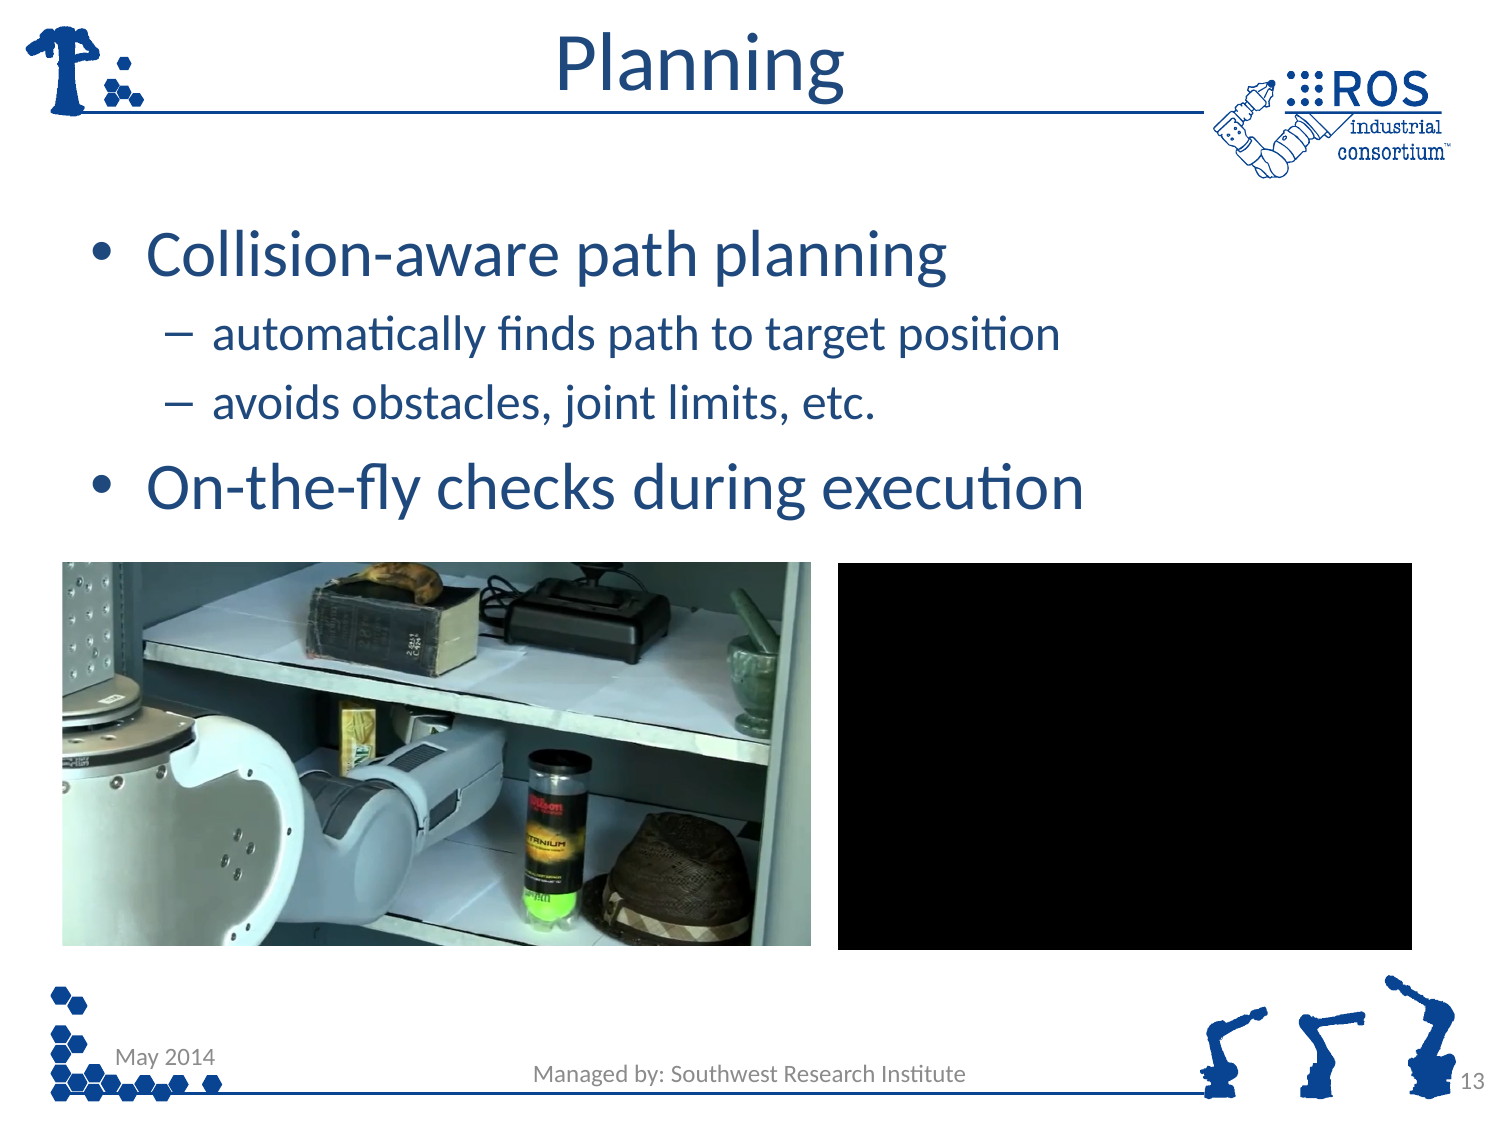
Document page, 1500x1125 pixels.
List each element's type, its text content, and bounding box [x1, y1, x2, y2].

list Collision-aware path planning automatically finds path to target position avoids obstacles, joint limits, etc. On-the-fly checks during execution [75, 202, 1425, 945]
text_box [837, 562, 1413, 951]
slide_number 13 [1149, 1050, 1500, 1110]
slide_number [99, 1025, 388, 1085]
footer Managed by: Southwest Research Institute [512, 1042, 988, 1103]
picture [62, 562, 811, 946]
title Planning [150, 0, 1250, 113]
